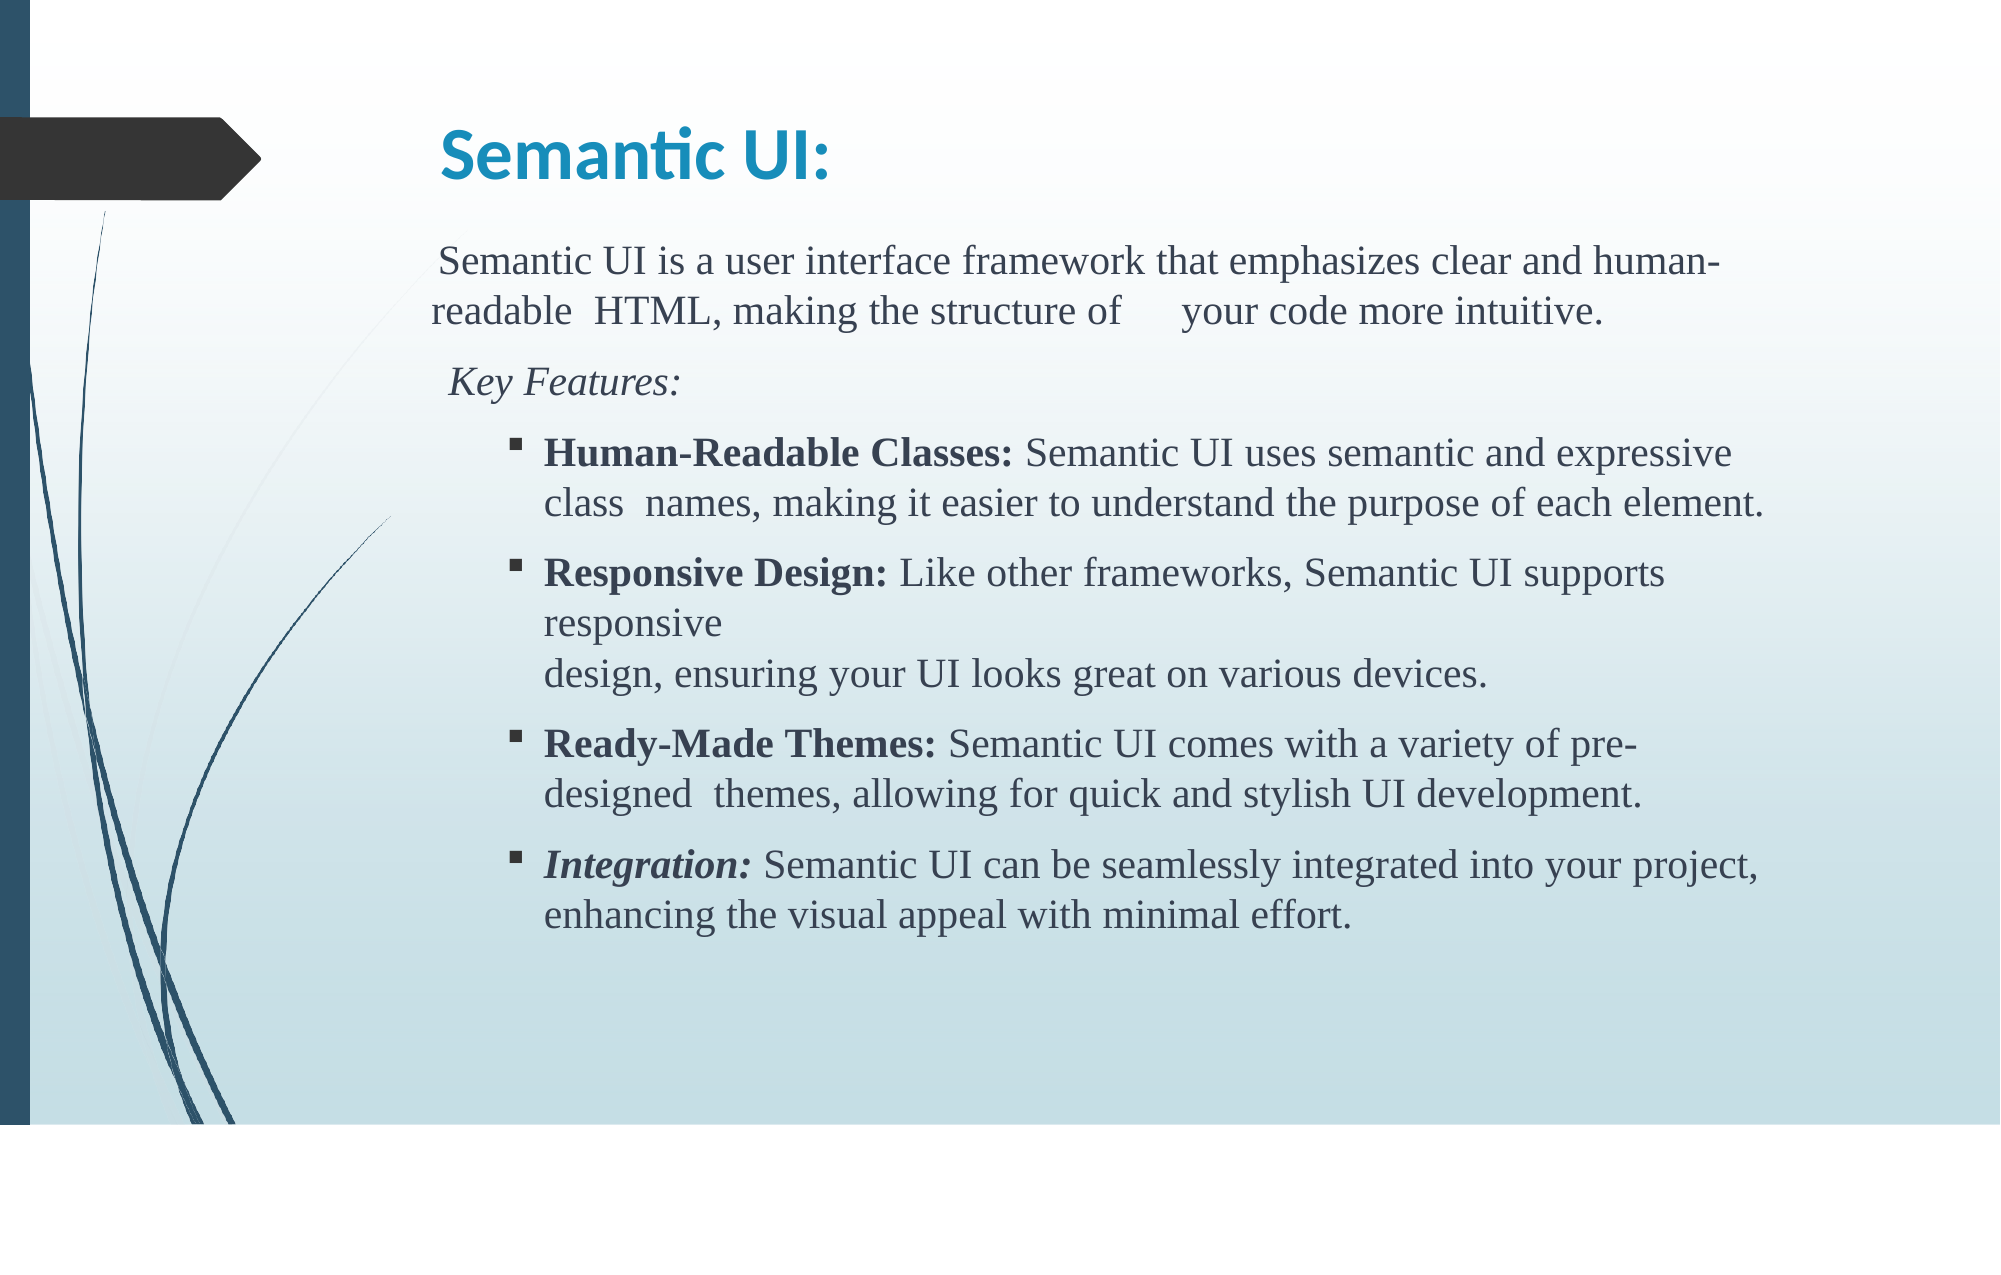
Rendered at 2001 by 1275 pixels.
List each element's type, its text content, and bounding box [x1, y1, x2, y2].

title Semantic UI: [438, 102, 837, 230]
text_box Semantic UI is a user interface framework that emphasizes clear and human-readable HTML, making the structure of your code more intuitive. Key Features: Human-Readable Classes: Semantic UI uses semantic and expressive class names, making it easier to understand the purpose of each element. Responsive Design: Like other frameworks, Semantic UI supports responsive design, ensuring your UI looks great on various devices. Ready-Made Themes: Semantic UI comes with a variety of pre-designed themes, allowing for quick and stylish UI development. Integration: Semantic UI can be seamlessly integrated into your project, enhancing the visual appeal with minimal effort. [429, 230, 1861, 938]
picture [30, 0, 2000, 1125]
